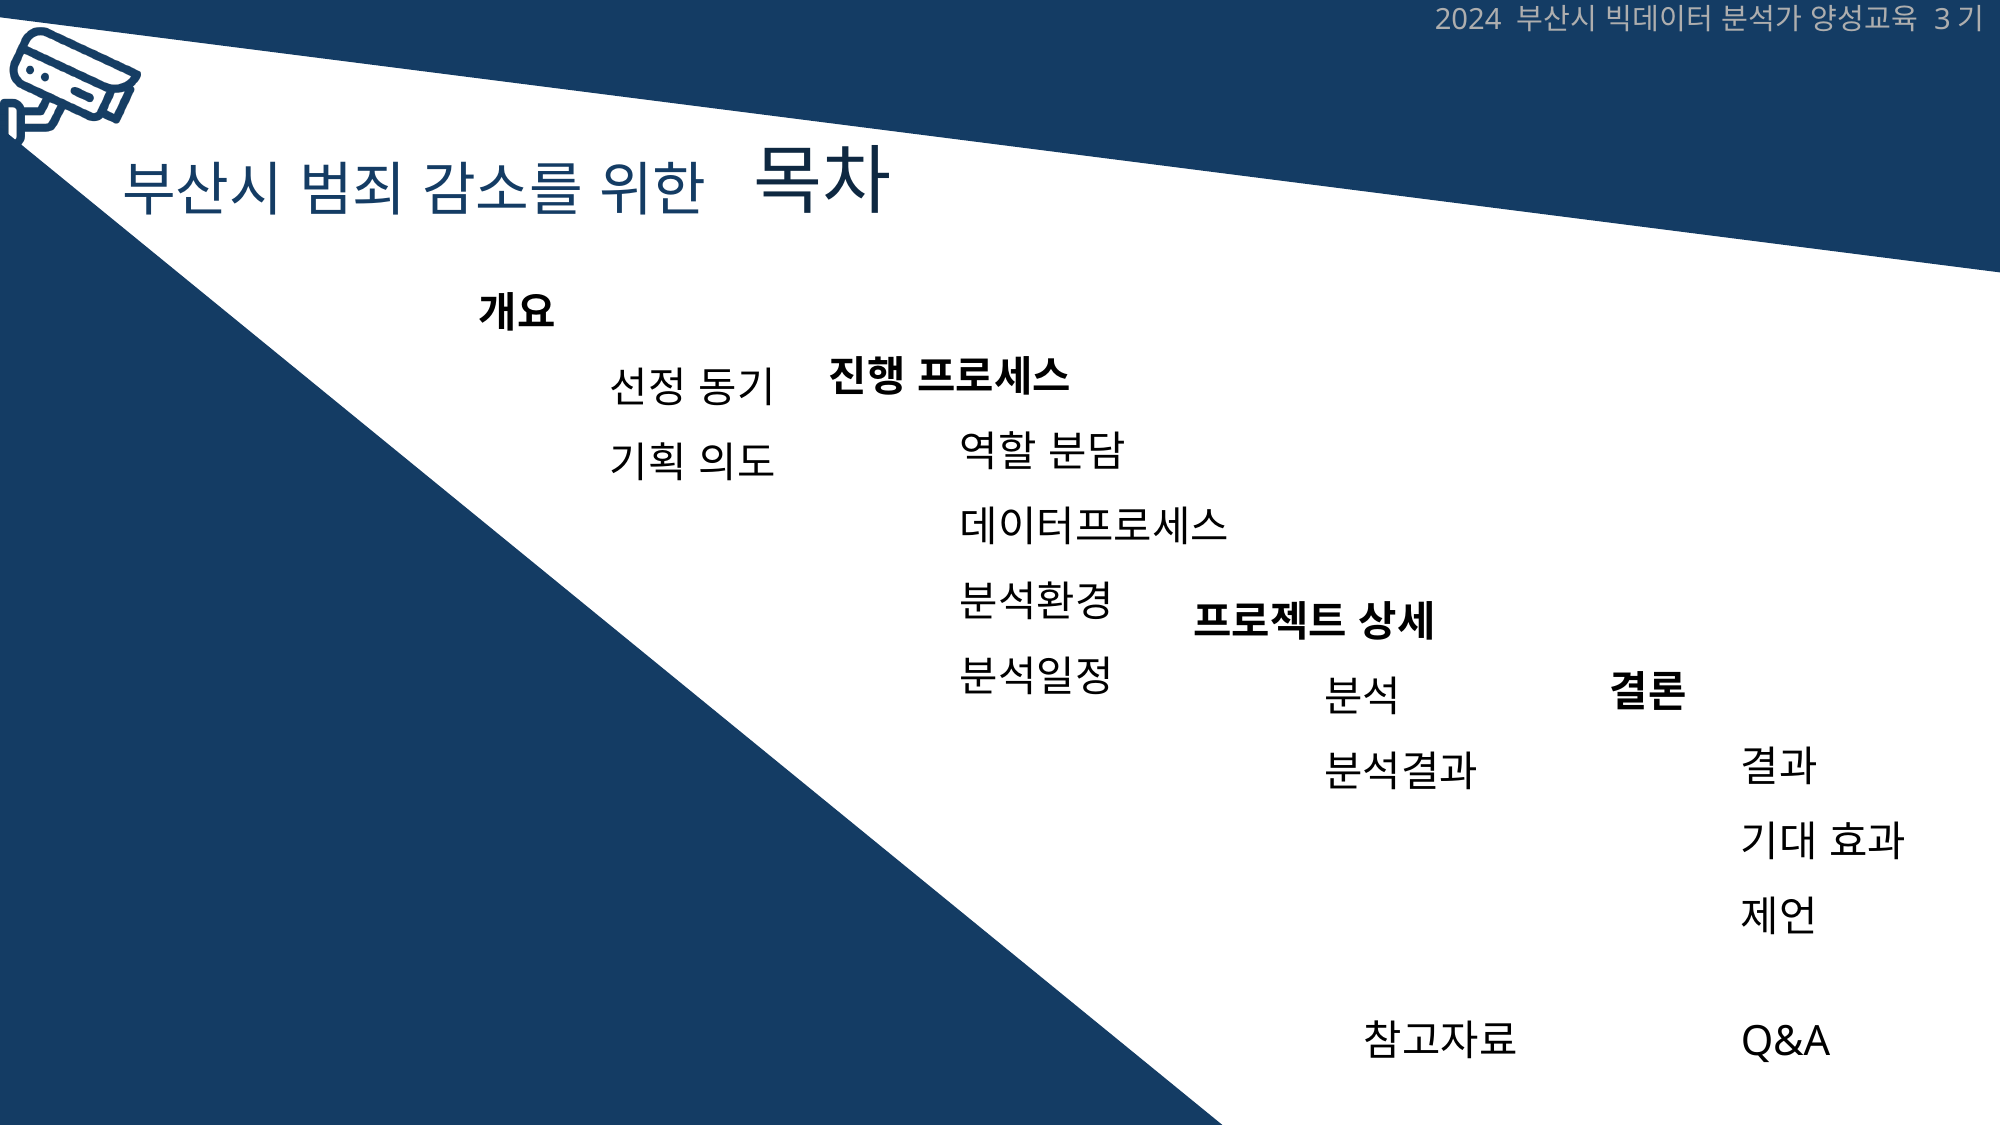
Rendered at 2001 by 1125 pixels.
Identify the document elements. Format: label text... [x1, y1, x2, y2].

text_box 프로젝트 상세 분석 분석결과 [1178, 562, 1772, 803]
text_box 부산시 범죄 감소를 위한 [107, 144, 769, 230]
text_box 진행 프로세스 역할 분담 데이터프로세스 분석환경 분석일정 [813, 317, 1408, 708]
text_box Q&A [1594, 981, 1900, 1072]
picture [0, 16, 141, 158]
text_box 2024 부산시 빅데이터 분석가 양성교육 3기 [996, 0, 2000, 44]
text_box 결론 결과 기대 효과 제언 [1594, 631, 2000, 947]
text_box [0, 0, 2000, 273]
text_box 목차 [738, 124, 1011, 230]
text_box [0, 166, 1223, 1125]
text_box 개요 선정 동기 기획 의도 [463, 252, 1058, 493]
text_box 참고자료 [1217, 981, 1562, 1072]
